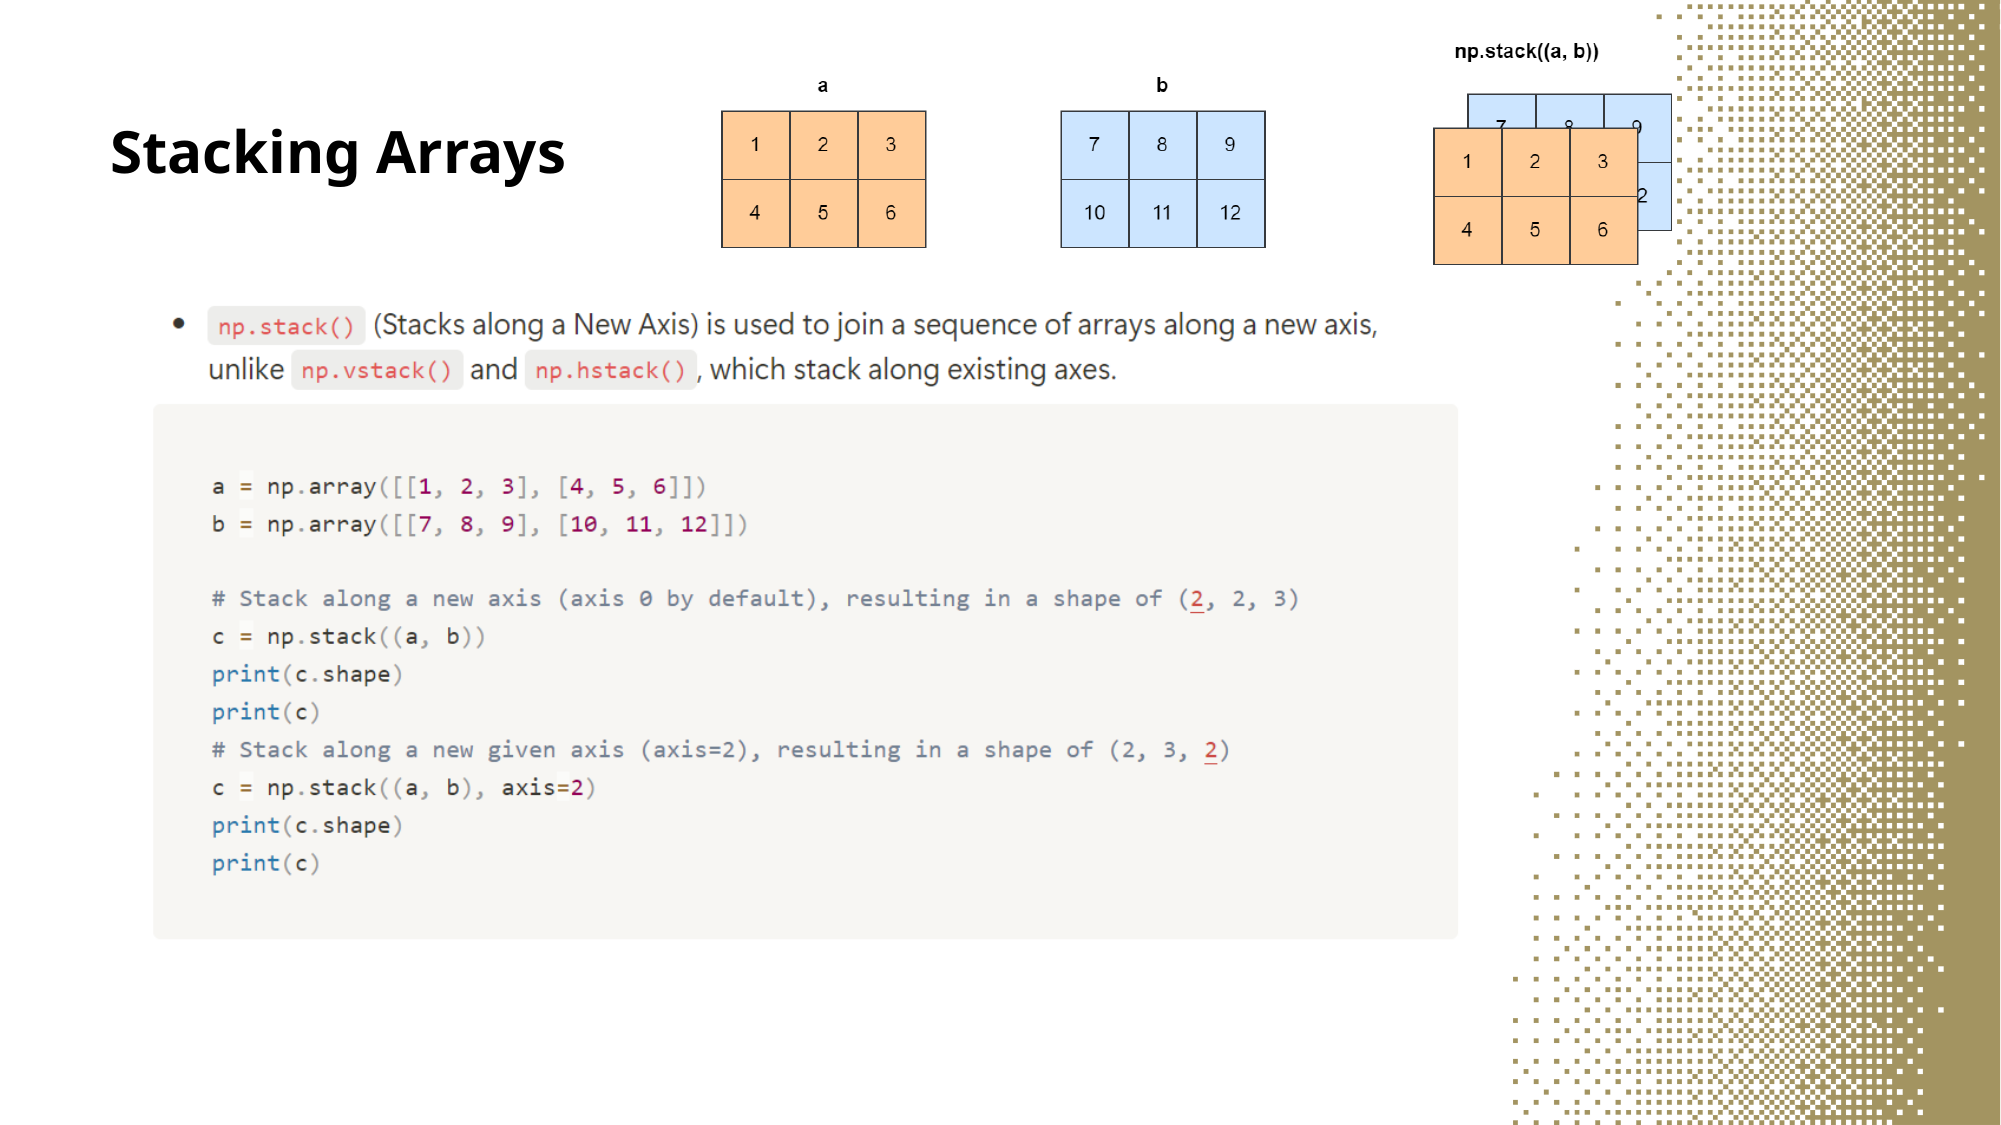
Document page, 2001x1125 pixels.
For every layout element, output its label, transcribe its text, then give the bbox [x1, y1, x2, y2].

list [138, 299, 1477, 957]
picture [721, 0, 2001, 1125]
title Stacking Arrays [110, 116, 1506, 300]
